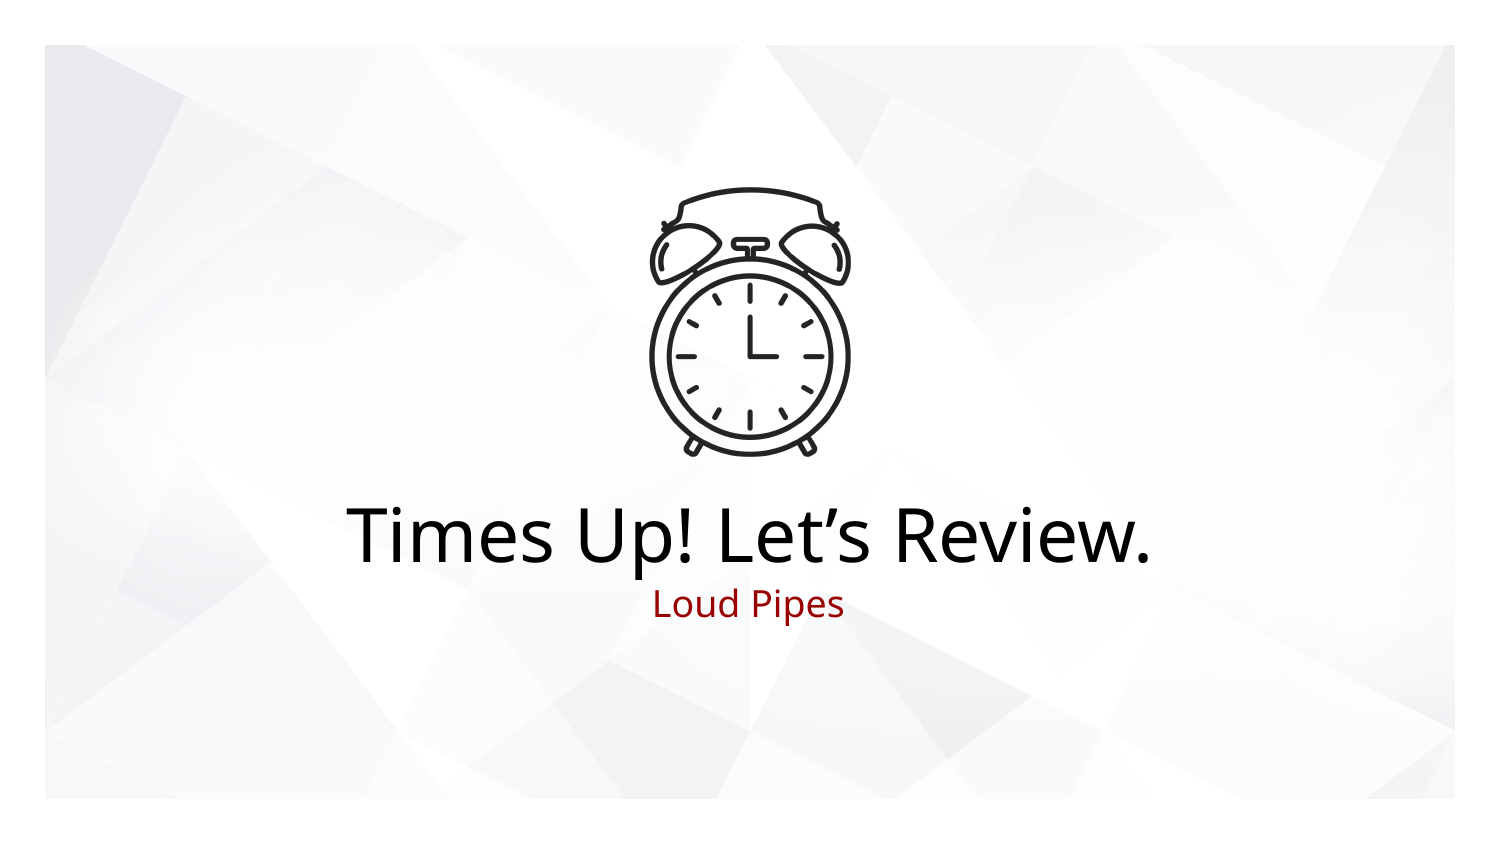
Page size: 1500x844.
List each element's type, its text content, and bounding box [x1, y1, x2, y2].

picture [45, 45, 1455, 799]
text_box Loud Pipes [421, 565, 1075, 706]
